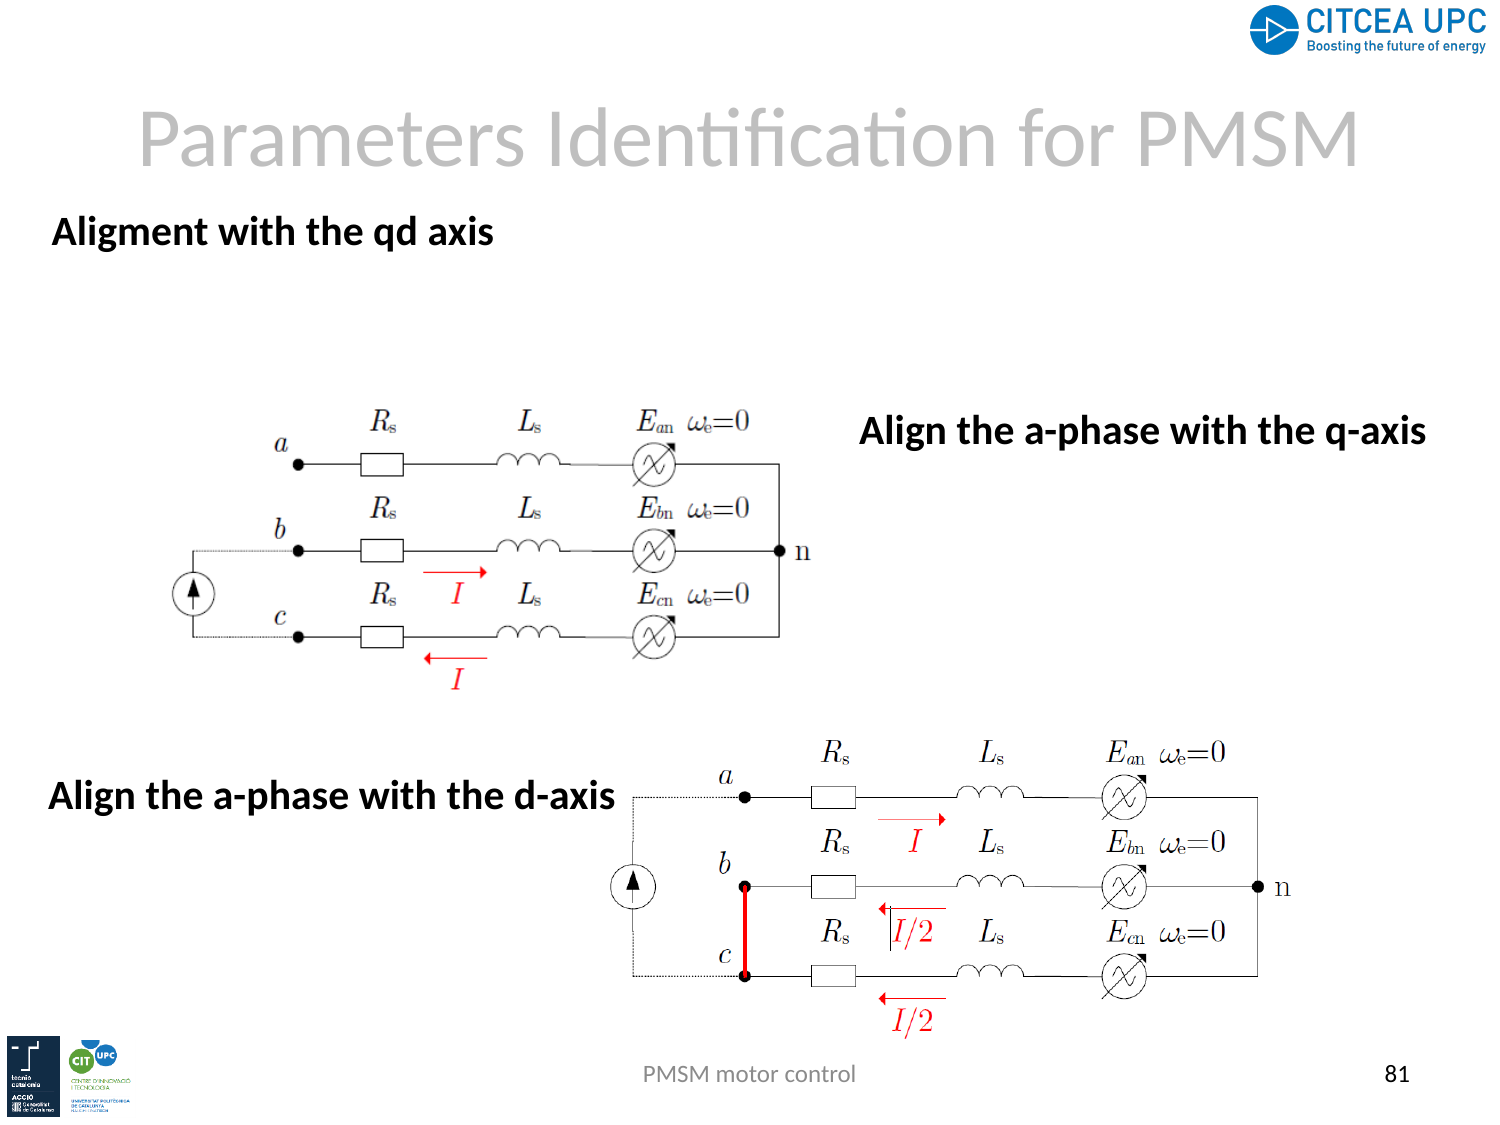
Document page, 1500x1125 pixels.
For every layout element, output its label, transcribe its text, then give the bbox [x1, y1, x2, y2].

picture [1250, 5, 1497, 60]
text_box Parameters Identification for PMSM [74, 74, 1425, 182]
footer PMSM motor control [512, 1042, 988, 1103]
slide_number 81 [1074, 1042, 1425, 1103]
text_box Aligment with the qd axis [36, 196, 1387, 262]
picture [5, 1034, 61, 1118]
picture [64, 1039, 136, 1118]
text_box Align the a-phase with the d-axis [33, 760, 567, 875]
picture [100, 386, 903, 726]
picture [572, 727, 1327, 1048]
text_box Align the a-phase with the q-axis [908, 395, 1477, 501]
